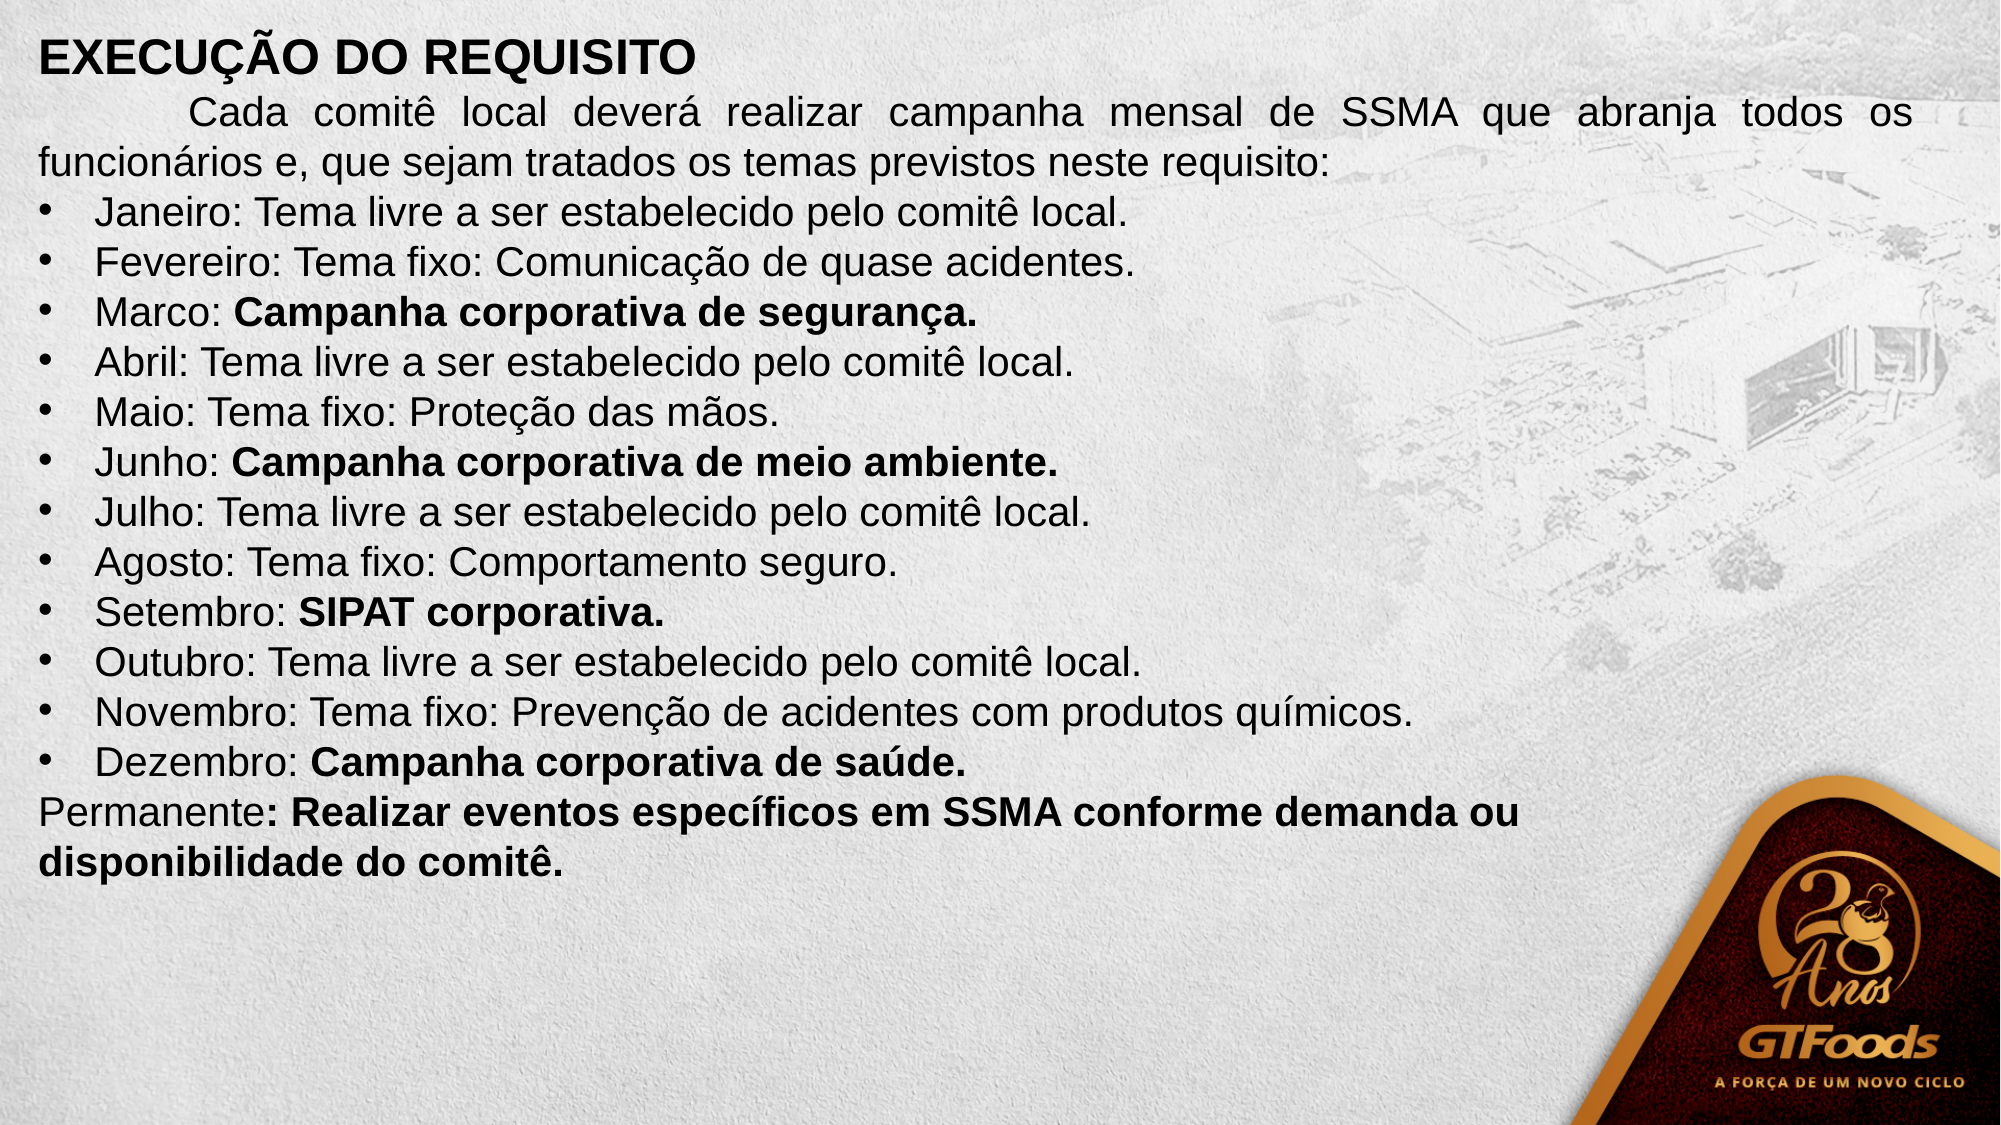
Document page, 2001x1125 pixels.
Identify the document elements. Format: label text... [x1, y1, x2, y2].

picture [0, 0, 2001, 1125]
subtitle EXECUÇÃO DO REQUISITO Cada comitê local deverá realizar campanha mensal de SSMA que abranja todos os funcionários e, que sejam tratados os temas previstos neste requisito: Janeiro: Tema livre a ser estabelecido pelo comitê local. Fevereiro: Tema fixo: Comunicação de quase acidentes. Marco: Campanha corporativa de segurança. Abril: Tema livre a ser estabelecido pelo comitê local. Maio: Tema fixo: Proteção das mãos. Junho: Campanha corporativa de meio ambiente. Julho: Tema livre a ser estabelecido pelo comitê local. Agosto: Tema fixo: Comportamento seguro. Setembro: SIPAT corporativa. Outubro: Tema livre a ser estabelecido pelo comitê local. Novembro: Tema fixo: Prevenção de acidentes com produtos químicos. Dezembro: Campanha corporativa de saúde. Permanente: Realizar eventos específicos em SSMA conforme demanda ou disponibilidade do comitê. [23, 16, 1929, 1042]
